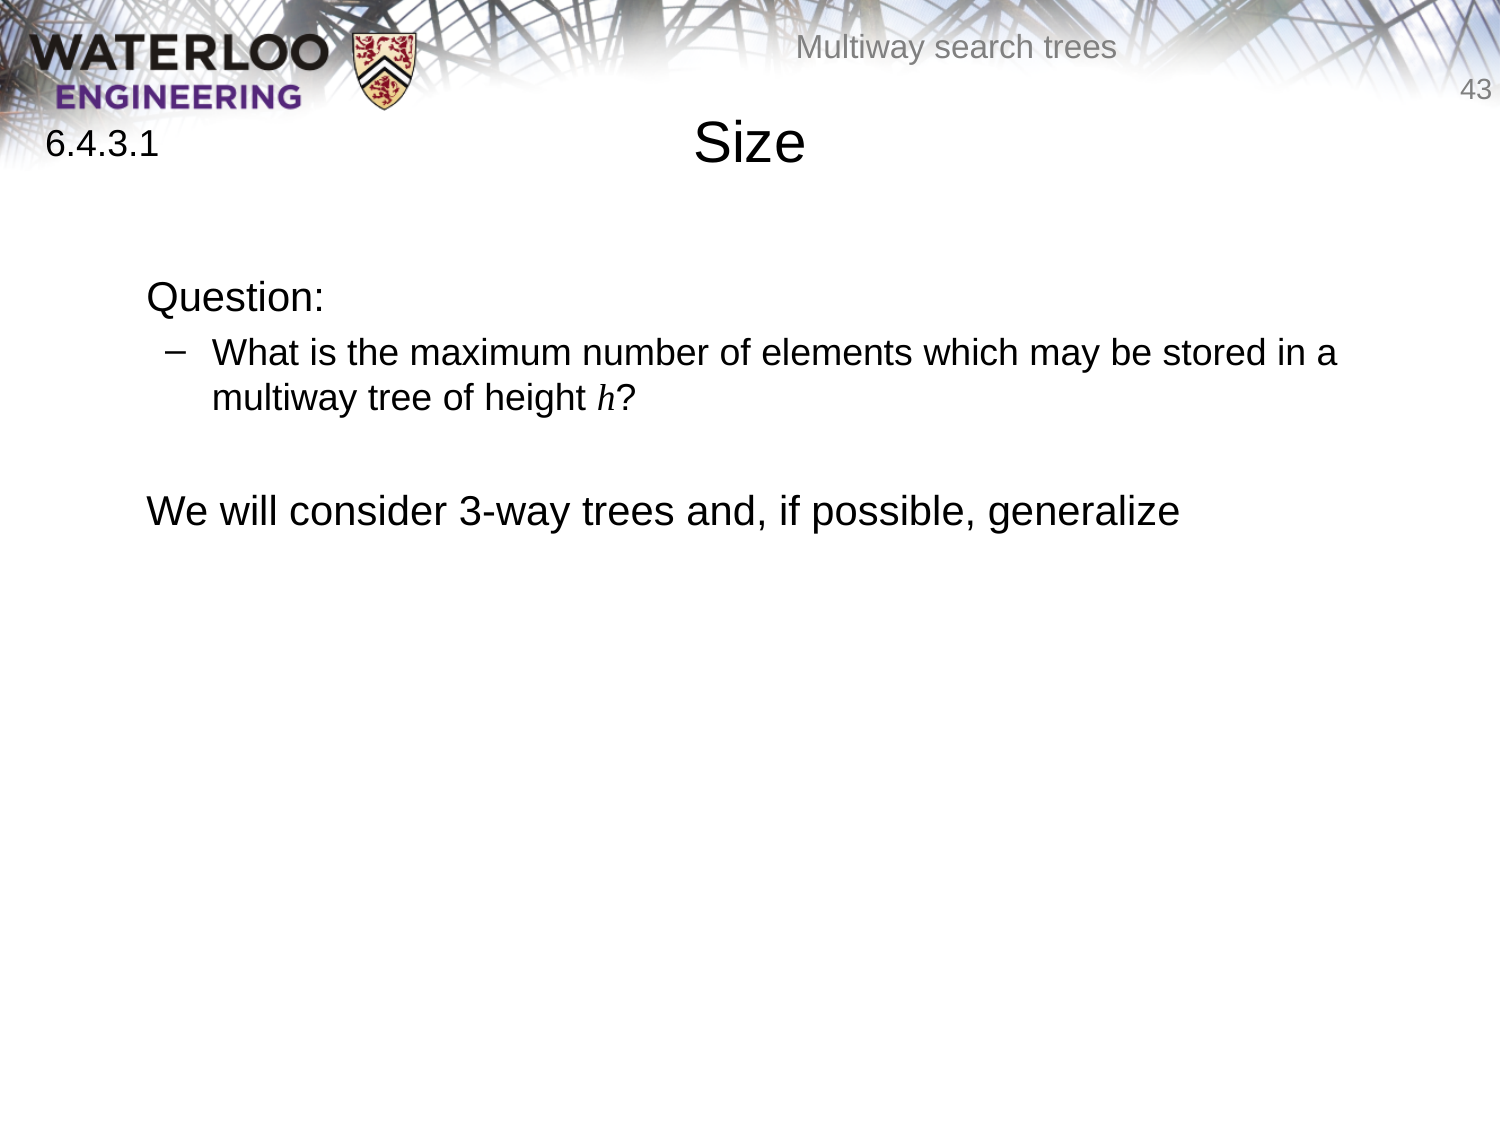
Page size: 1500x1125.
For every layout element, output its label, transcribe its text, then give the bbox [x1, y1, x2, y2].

picture [0, 0, 1500, 1125]
title Size [74, 44, 1426, 233]
text_box 6.4.3.1 [30, 111, 175, 172]
list Question: What is the maximum number of elements which may be stored in a multiway tree of height h? We will consider 3-way trees and, if possible, generalize [74, 262, 1426, 1006]
